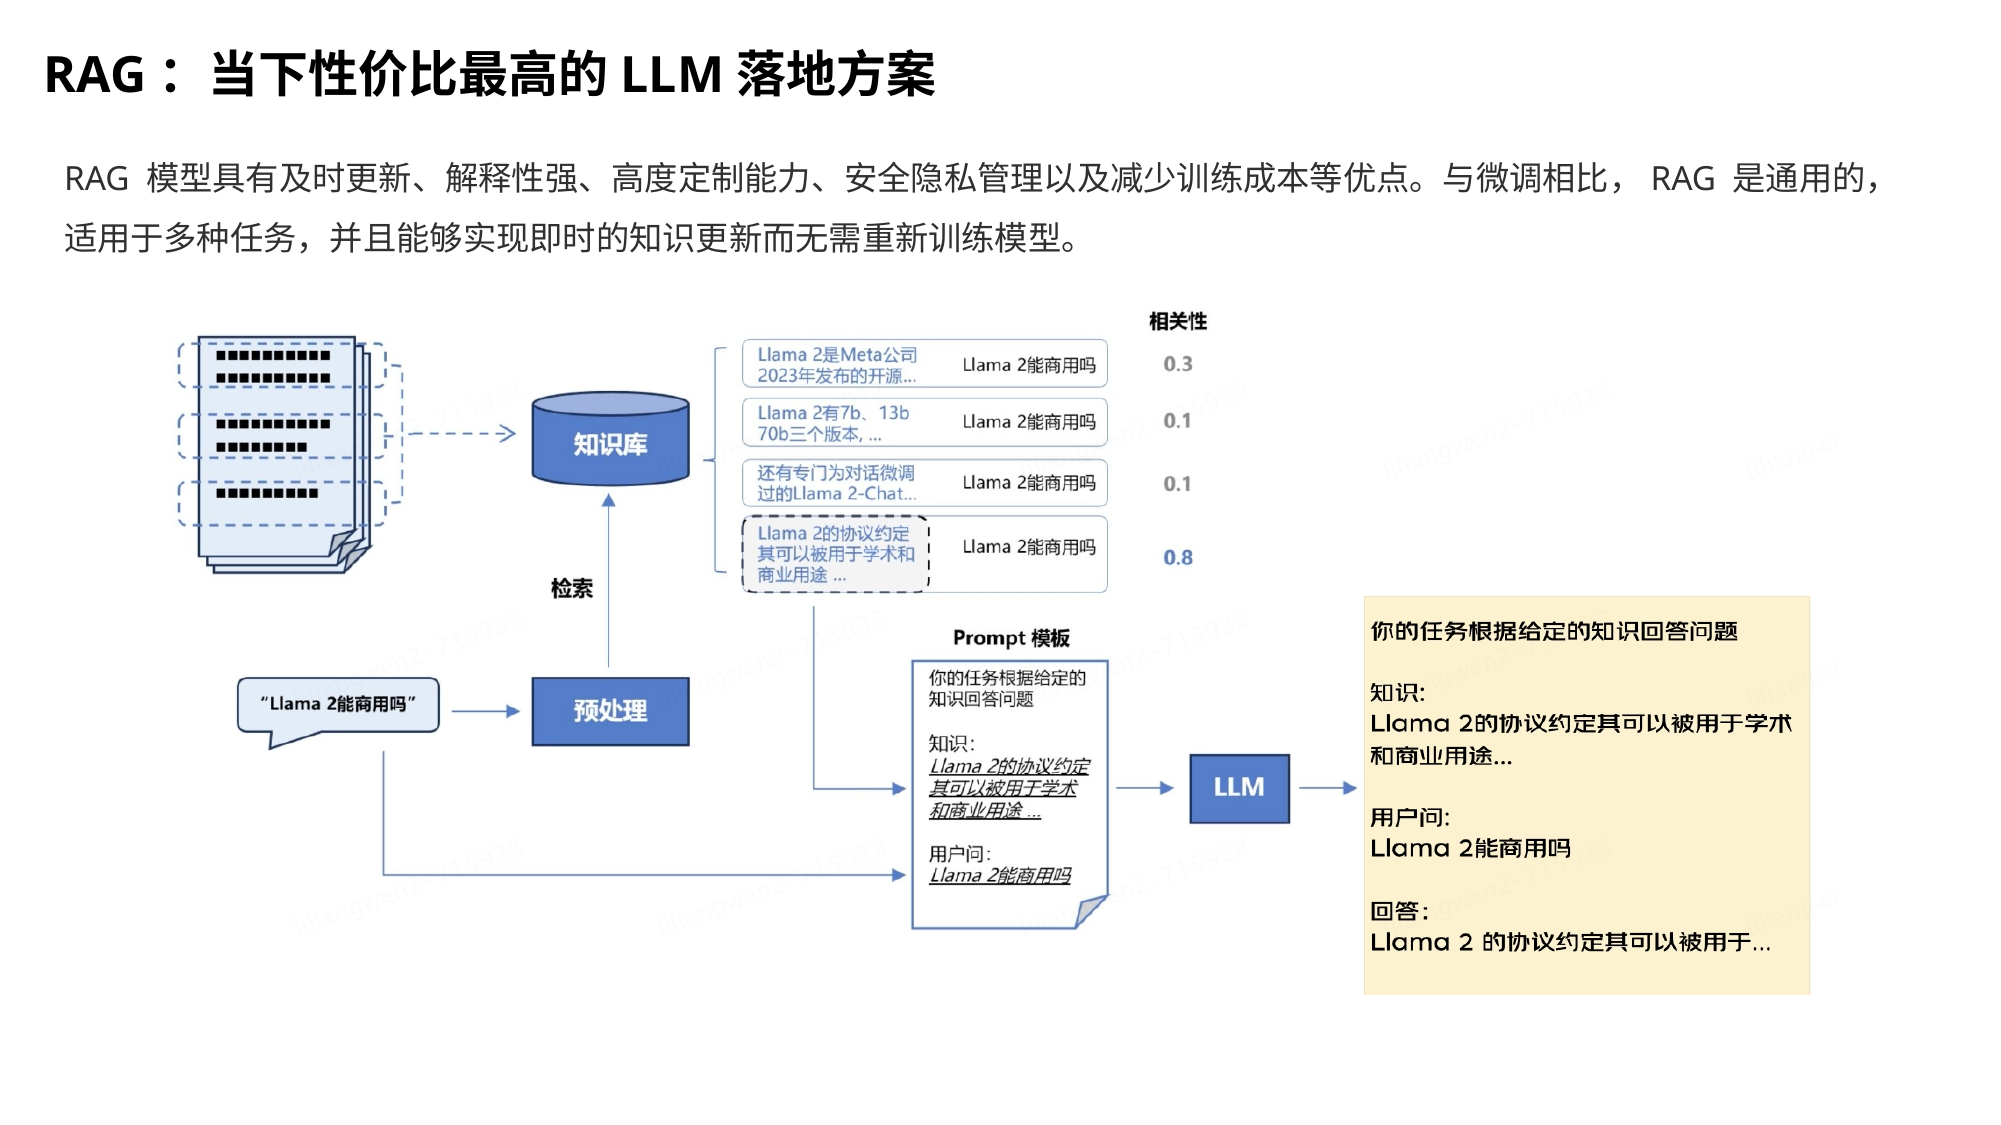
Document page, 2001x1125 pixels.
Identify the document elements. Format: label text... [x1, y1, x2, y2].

picture [160, 283, 1840, 995]
text_box RAG：当下性价比最高的LLM落地方案 [29, 35, 952, 110]
text_box RAG 模型具有及时更新、解释性强、高度定制能力、安全隐私管理以及减少训练成本等优点。与微调相比，RAG 是通用的，适用于多种任务，并且能够实现即时的知识更新而无需重新训练模型。 [49, 130, 1885, 265]
